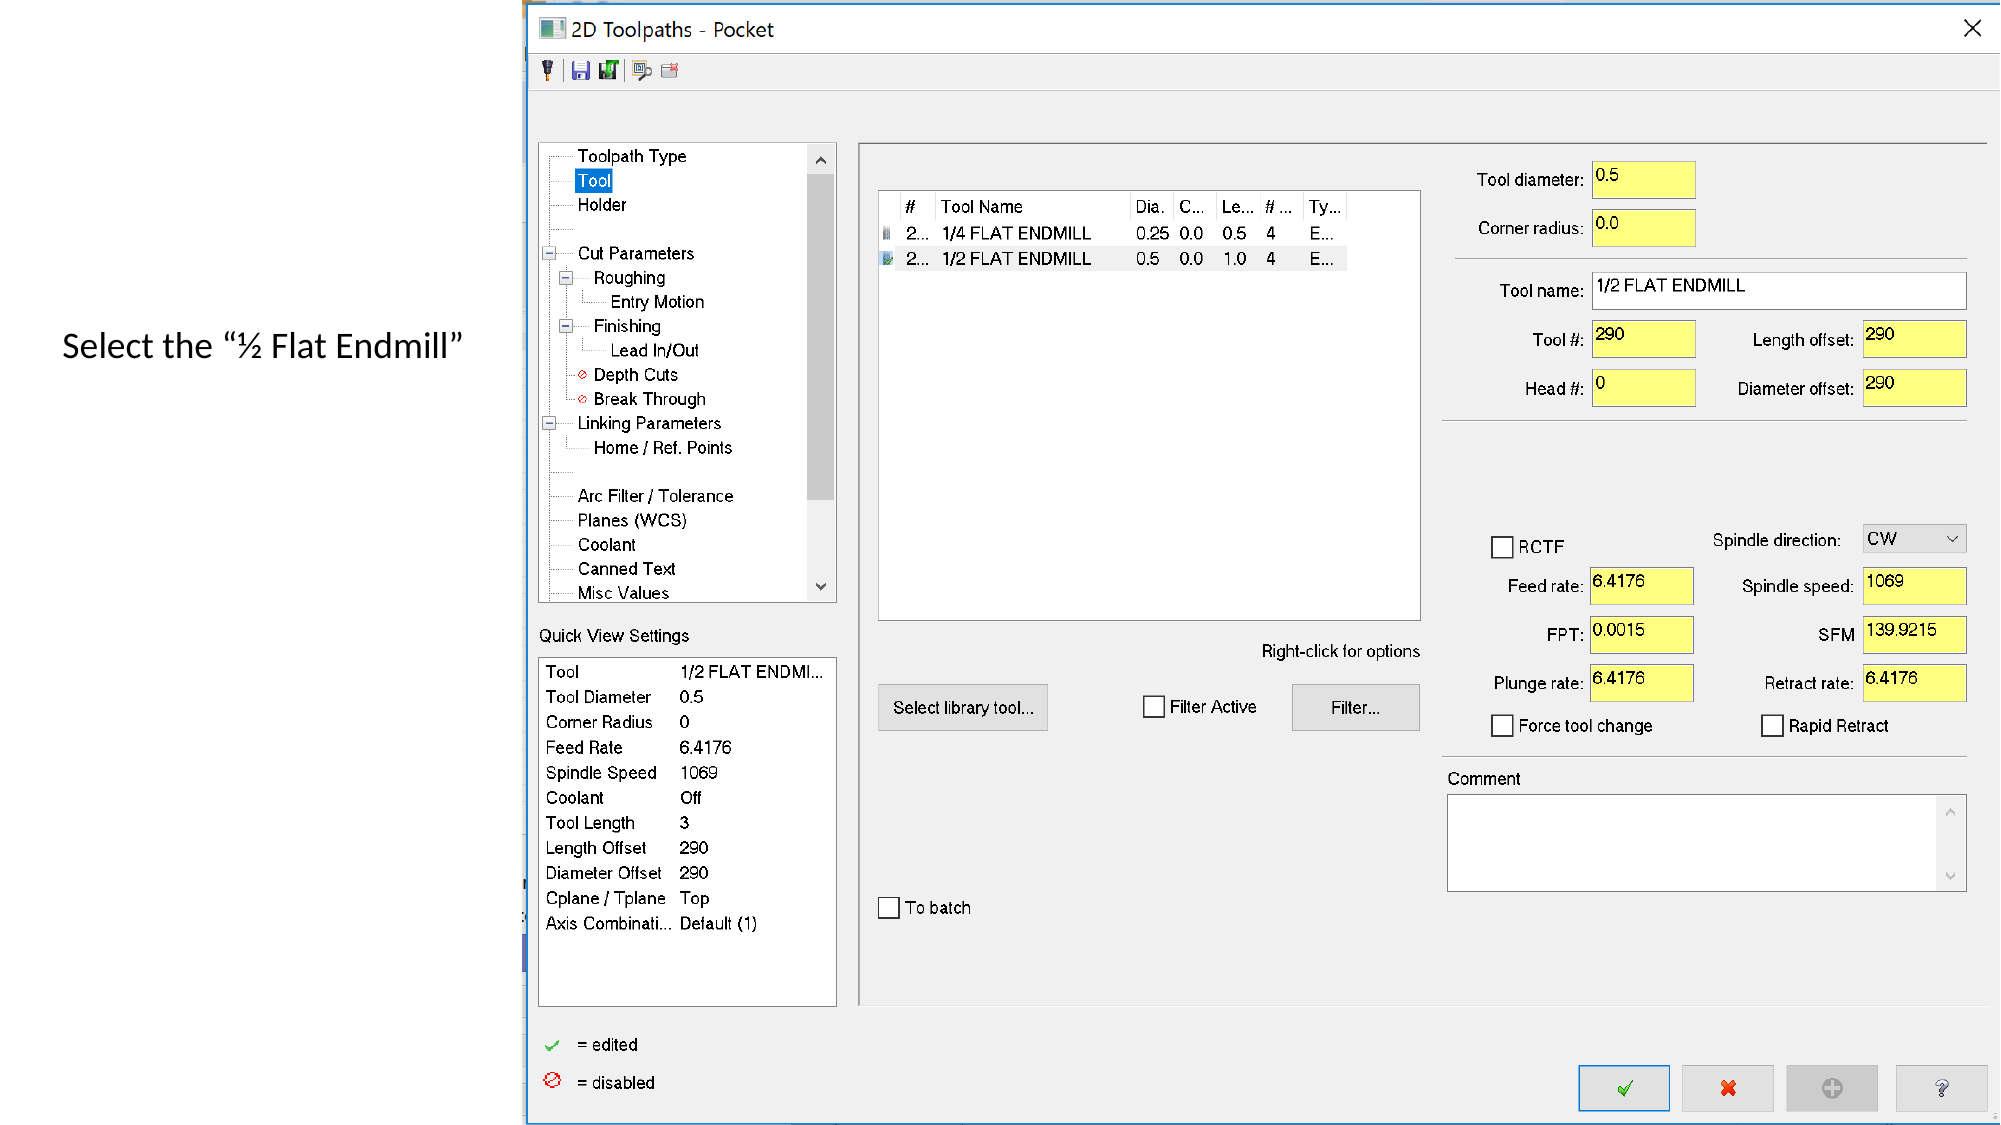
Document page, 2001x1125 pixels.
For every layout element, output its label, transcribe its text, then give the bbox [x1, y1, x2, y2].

picture [522, 0, 2000, 1125]
text_box Select the “½ Flat Endmill” [47, 313, 505, 374]
